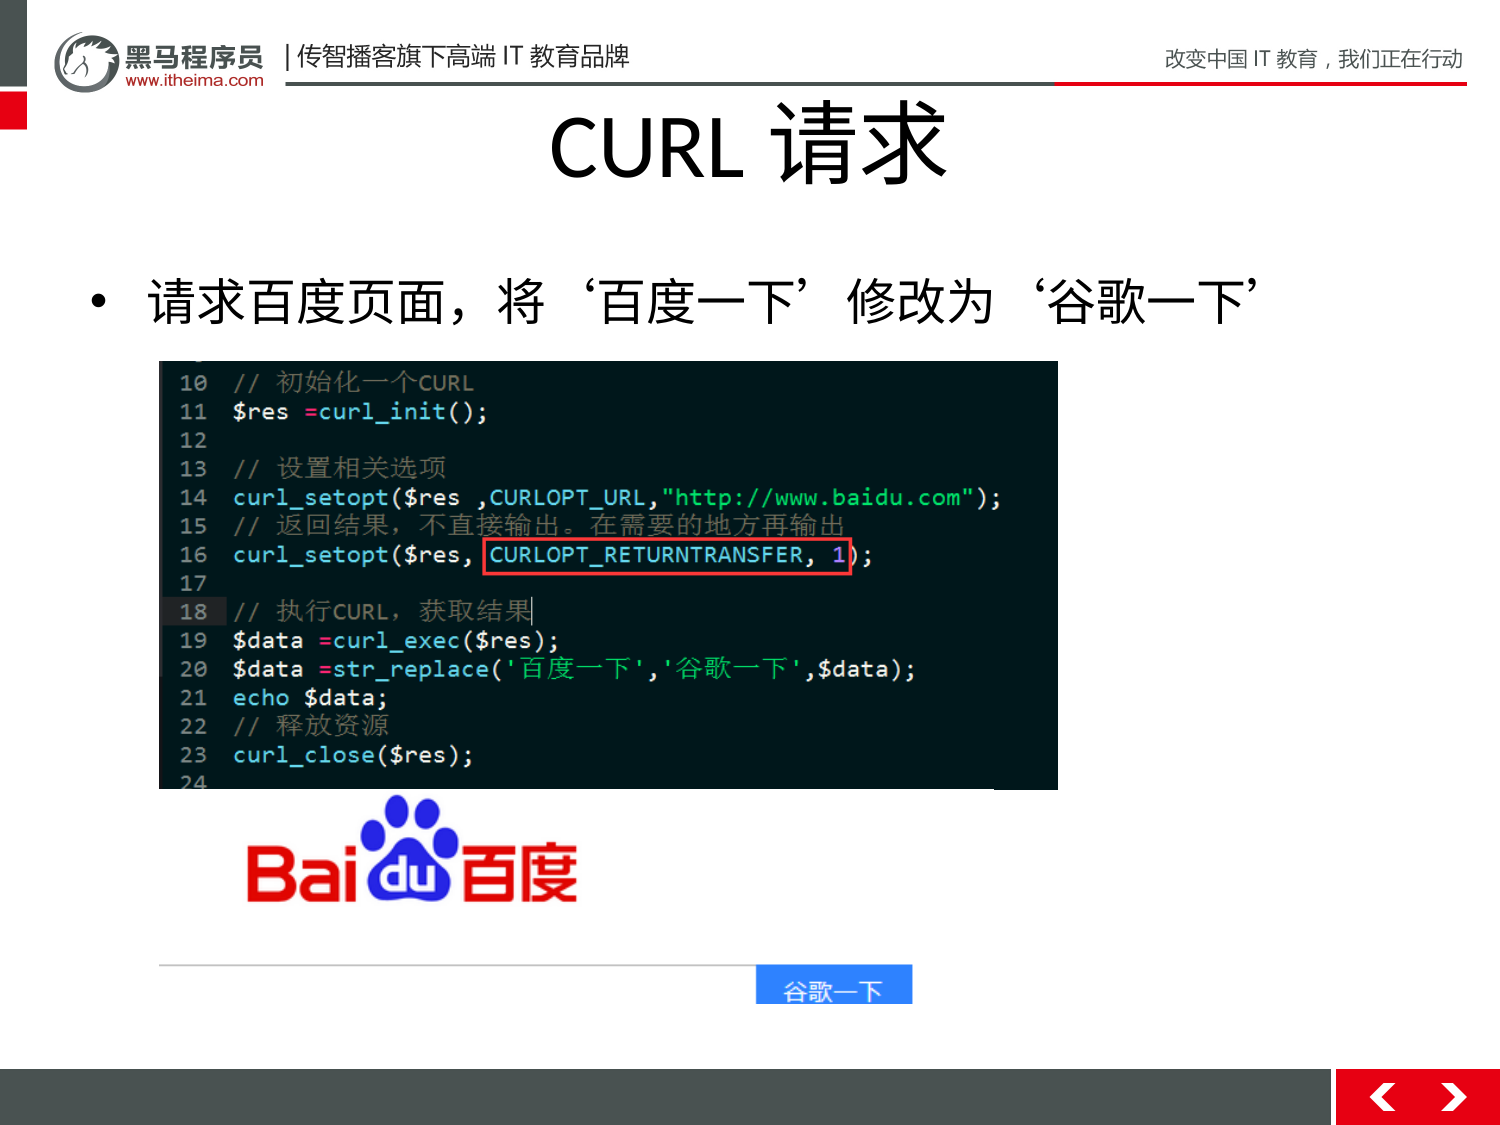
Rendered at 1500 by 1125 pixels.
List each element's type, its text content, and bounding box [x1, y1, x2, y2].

title CURL请求 [75, 78, 1425, 262]
list 请求百度页面，将‘百度一下’修改为‘谷歌一下’ [75, 262, 1425, 1005]
picture [0, 0, 1500, 1125]
